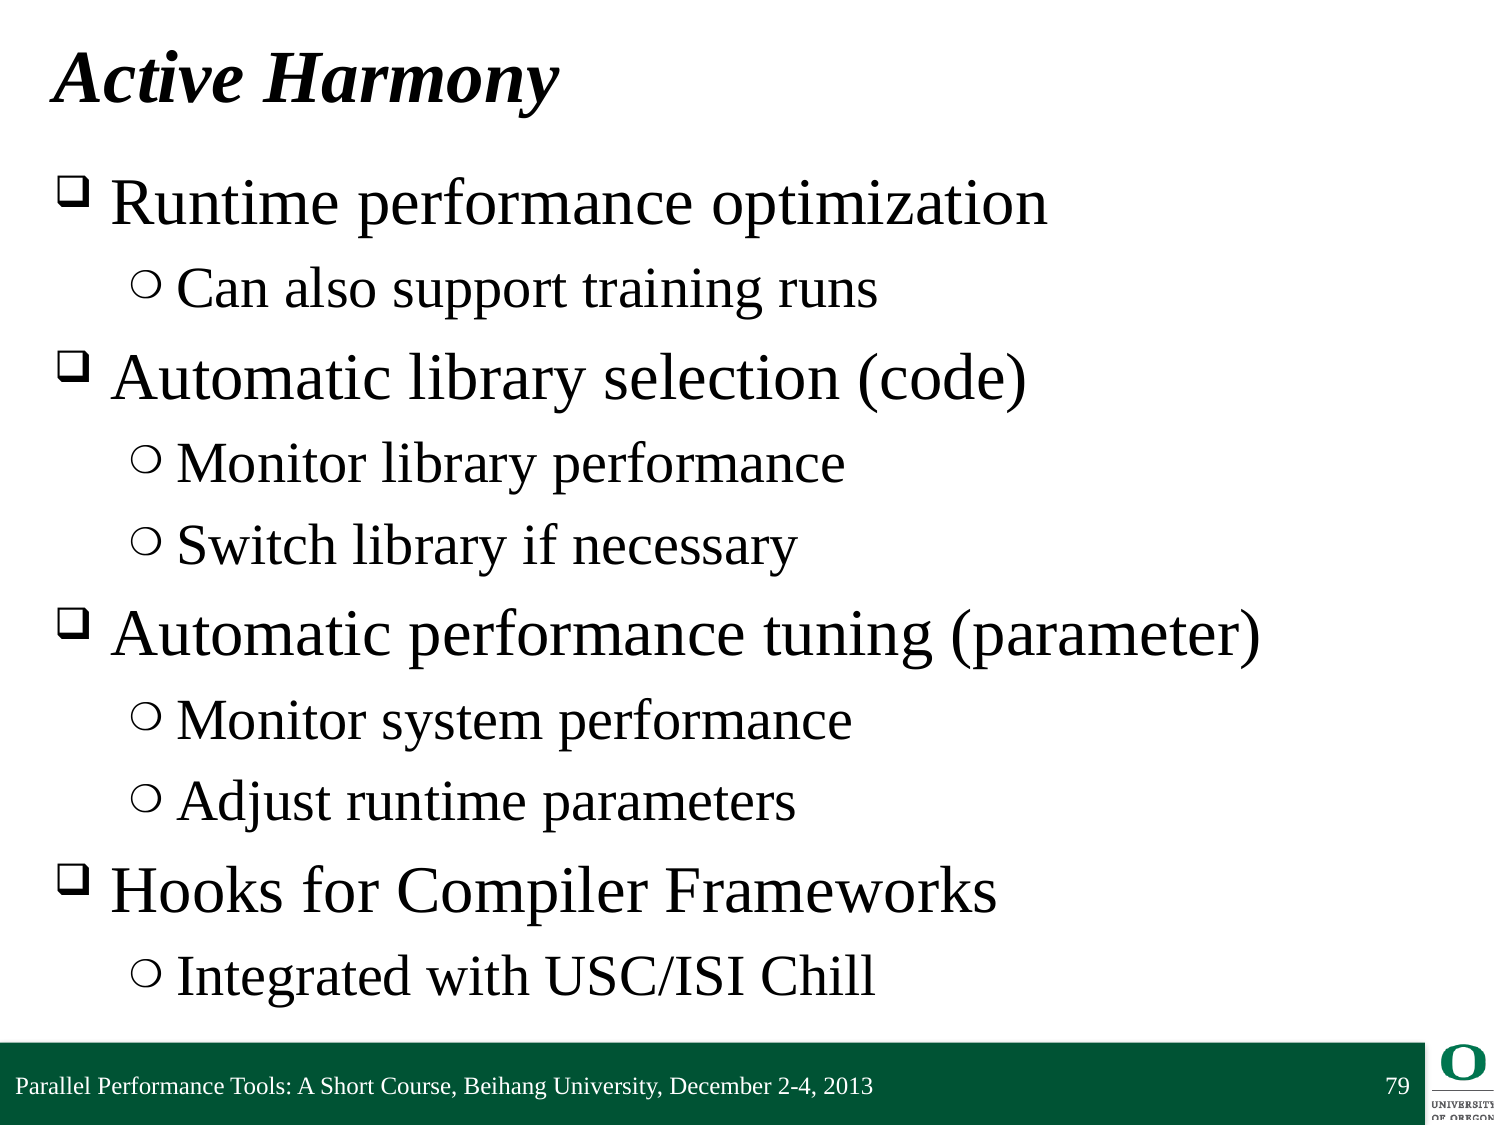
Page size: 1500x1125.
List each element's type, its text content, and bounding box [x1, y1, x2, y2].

list Runtime performance optimization Can also support training runs Automatic library selection (code) Monitor library performance Switch library if necessary Automatic performance tuning (parameter) Monitor system performance Adjust runtime parameters Hooks for Compiler Frameworks Integrated with USC/ISI Chill [39, 149, 1500, 1046]
title Active Harmony [39, 0, 1500, 145]
slide_number 79 [1074, 1044, 1425, 1125]
footer Parallel Performance Tools: A Short Course, Beihang University, December 2-4, 2013 [0, 1044, 988, 1125]
